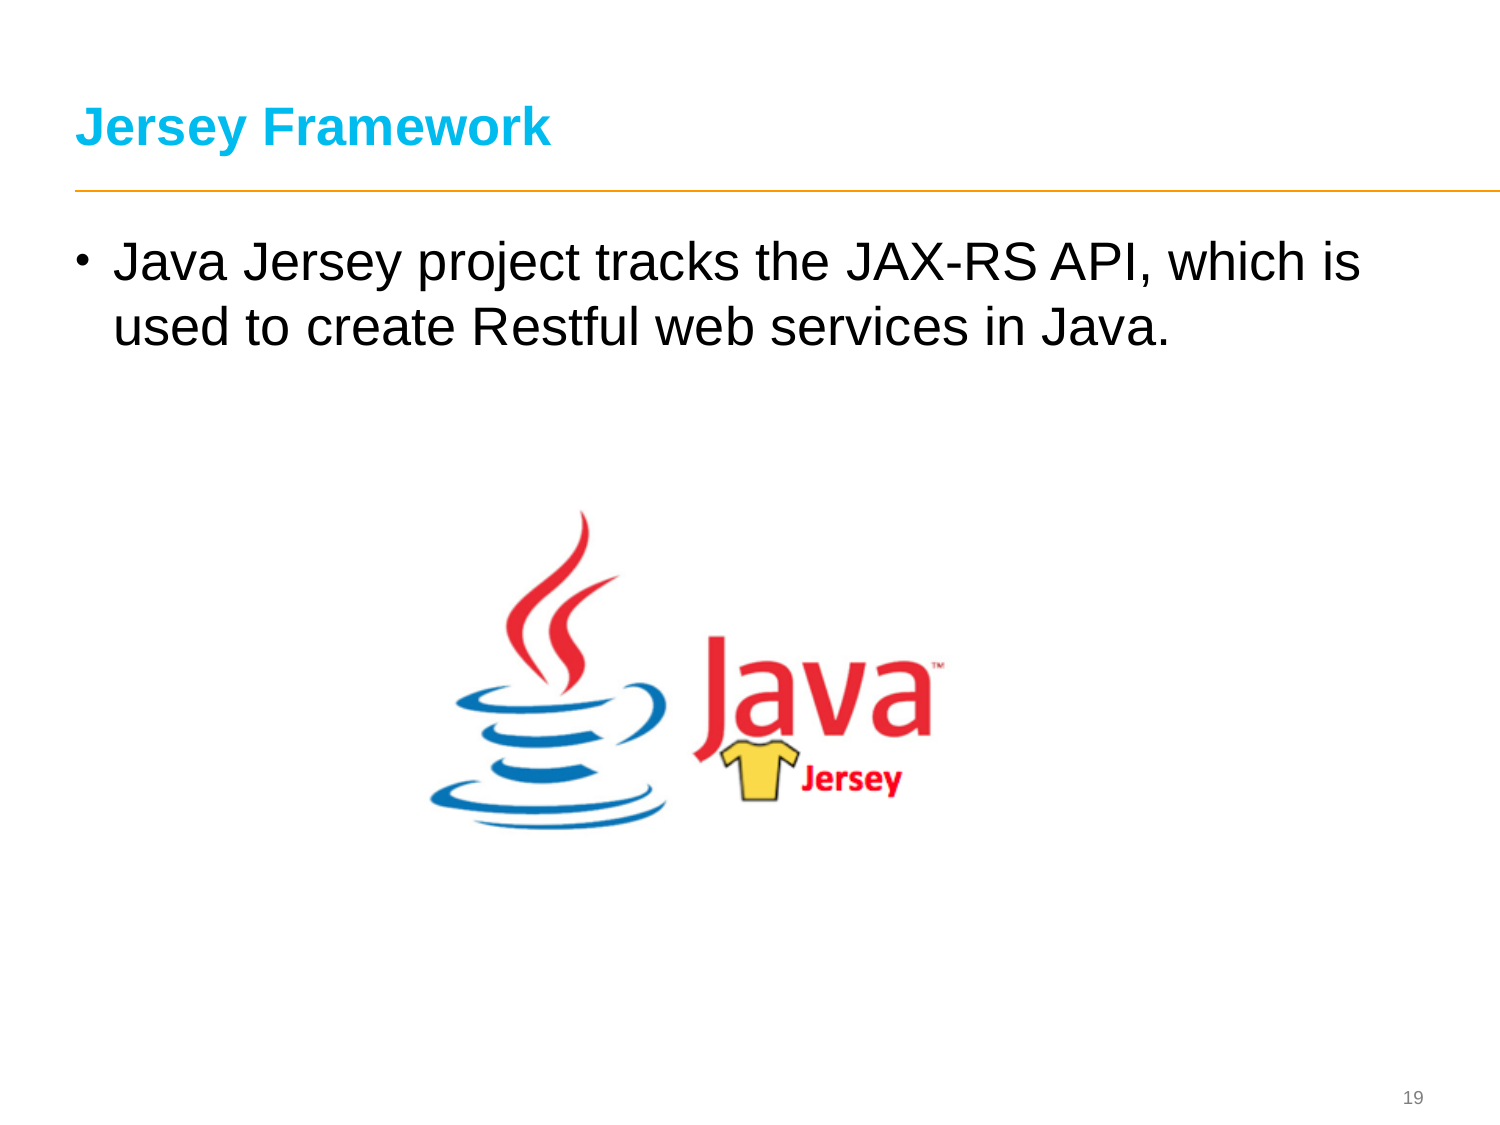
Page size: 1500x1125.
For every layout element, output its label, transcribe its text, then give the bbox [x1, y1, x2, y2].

picture [354, 484, 1020, 899]
list Java Jersey project tracks the JAX-RS API, which is used to create Restful web services in Java. [75, 226, 1425, 438]
title Jersey Framework [75, 27, 1422, 157]
